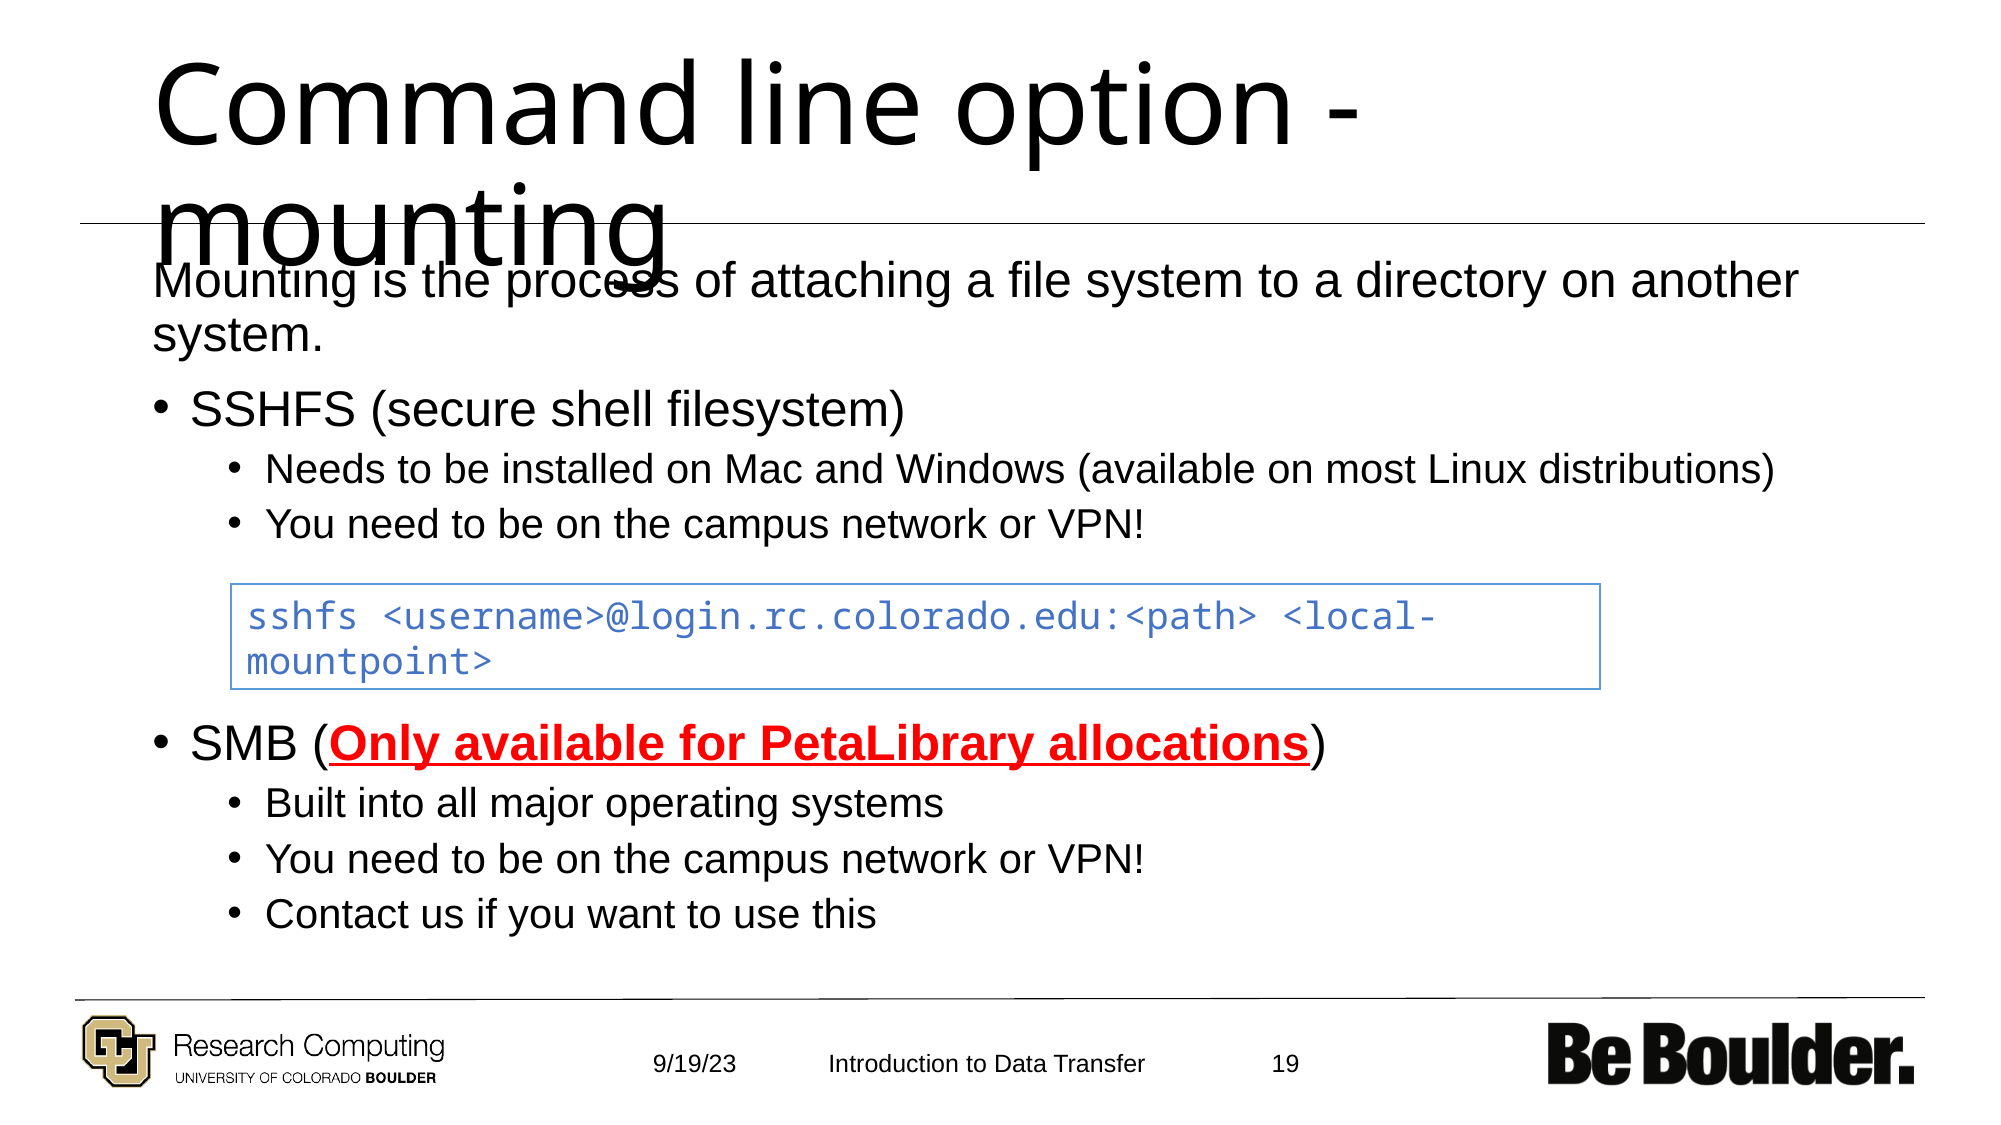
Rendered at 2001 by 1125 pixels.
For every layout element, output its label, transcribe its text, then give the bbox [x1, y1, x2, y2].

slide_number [637, 1032, 772, 1093]
picture [1524, 1015, 1938, 1088]
text_box sshfs <username>@login.rc.colorado.edu:<path> <local-mountpoint> [230, 583, 1601, 690]
slide_number 19 [1202, 1032, 1315, 1093]
list Mounting is the process of attaching a file system to a directory on another system. SSHFS (secure shell filesystem) Needs to be installed on Mac and Windows (available on most Linux distributions) You need to be on the campus network or VPN! SMB (Only available for PetaLibrary allocations) Built into all major operating systems You need to be on the campus network or VPN! Contact us if you want to use this [137, 246, 1863, 983]
footer Introduction to Data Transfer [772, 1032, 1202, 1093]
picture [81, 1015, 444, 1088]
title Command line option - mounting [137, 59, 1863, 246]
